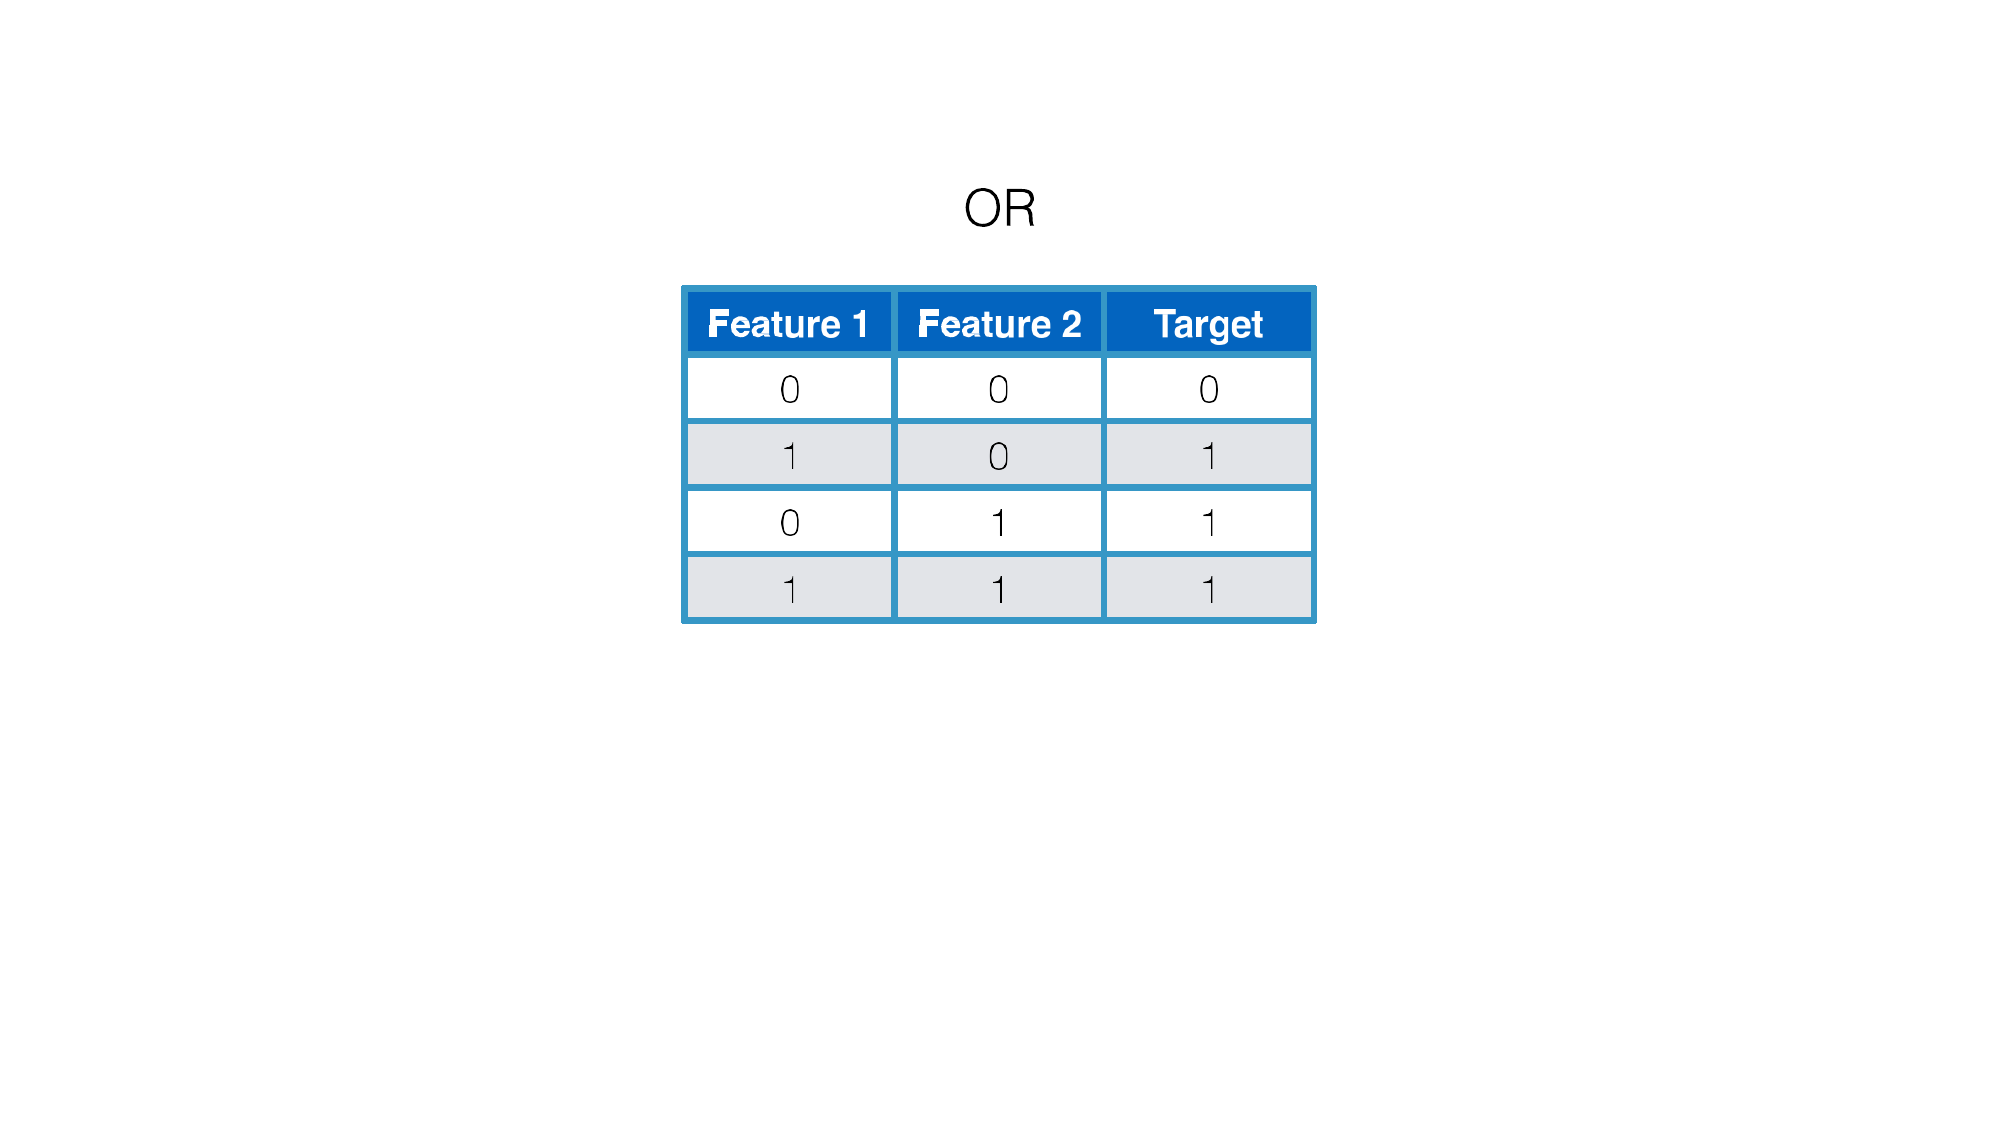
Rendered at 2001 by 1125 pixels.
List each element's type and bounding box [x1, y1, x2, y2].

text_box [965, 188, 1000, 227]
text_box [1006, 188, 1035, 226]
text_box [682, 286, 1317, 623]
